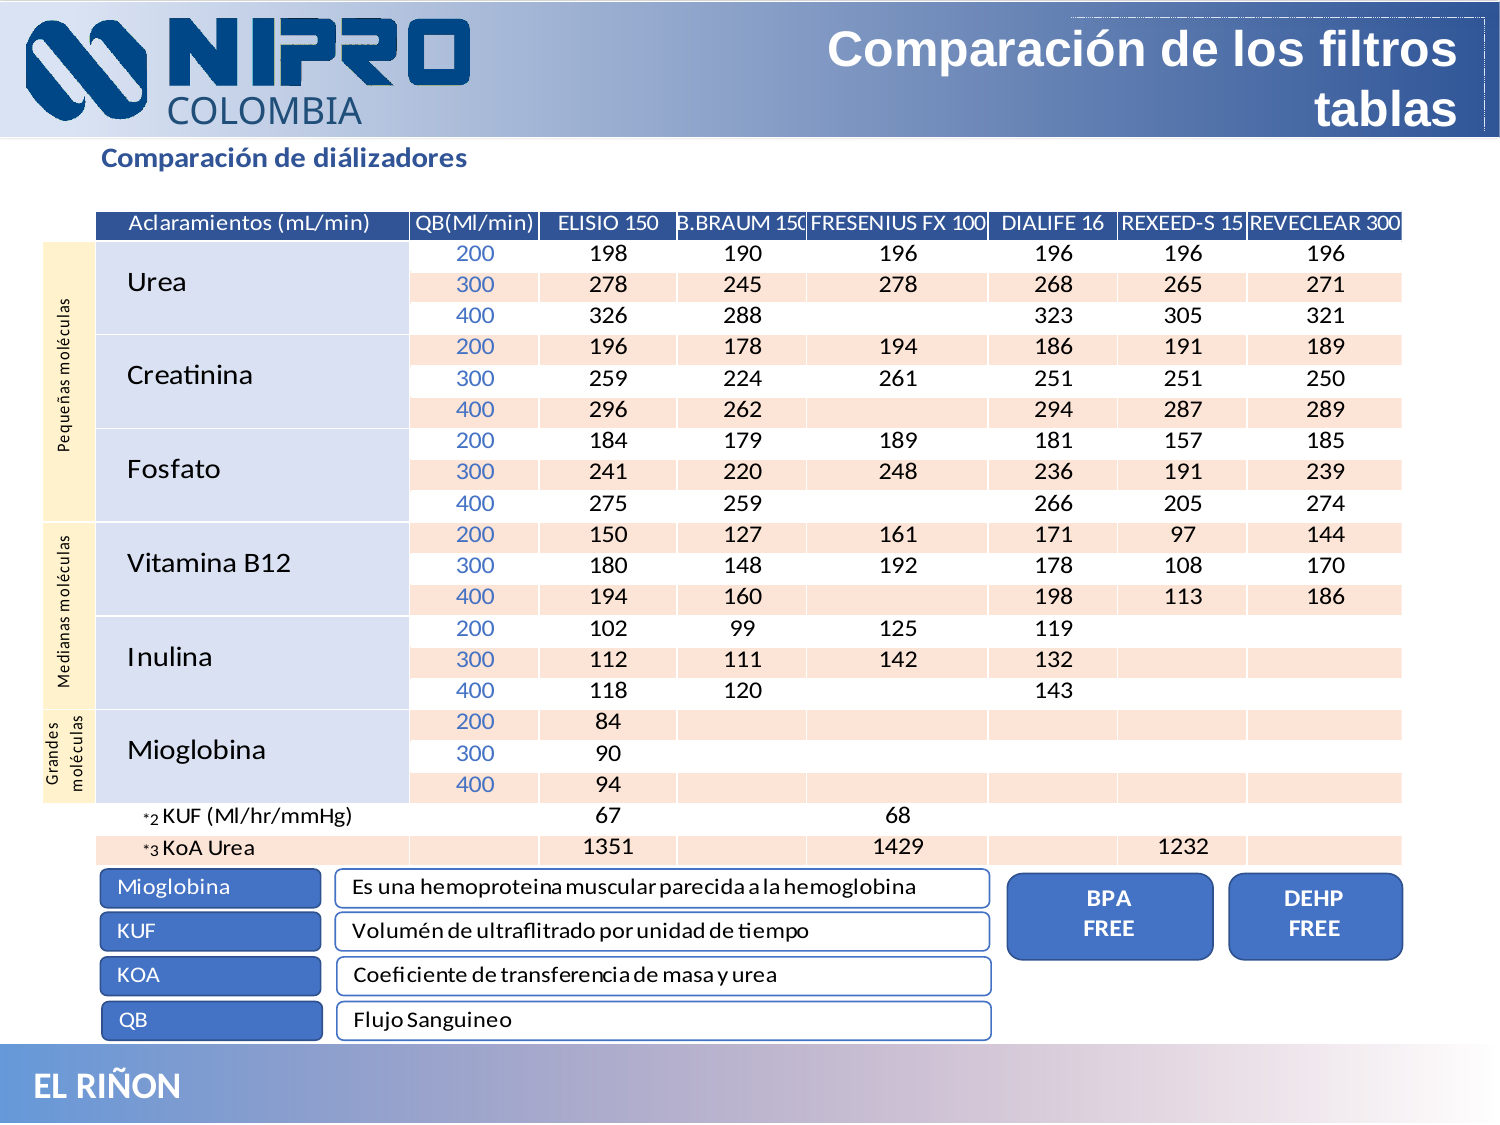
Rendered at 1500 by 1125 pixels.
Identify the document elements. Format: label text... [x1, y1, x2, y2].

text_box [0, 1043, 1500, 1124]
text_box COLOMBIA [151, 121, 388, 140]
picture [26, 18, 470, 121]
text_box EL RIÑON [18, 1053, 1191, 1114]
text_box Comparación de los filtros tablas [668, 8, 1474, 144]
text_box [0, 0, 1500, 138]
picture [41, 143, 1404, 1046]
